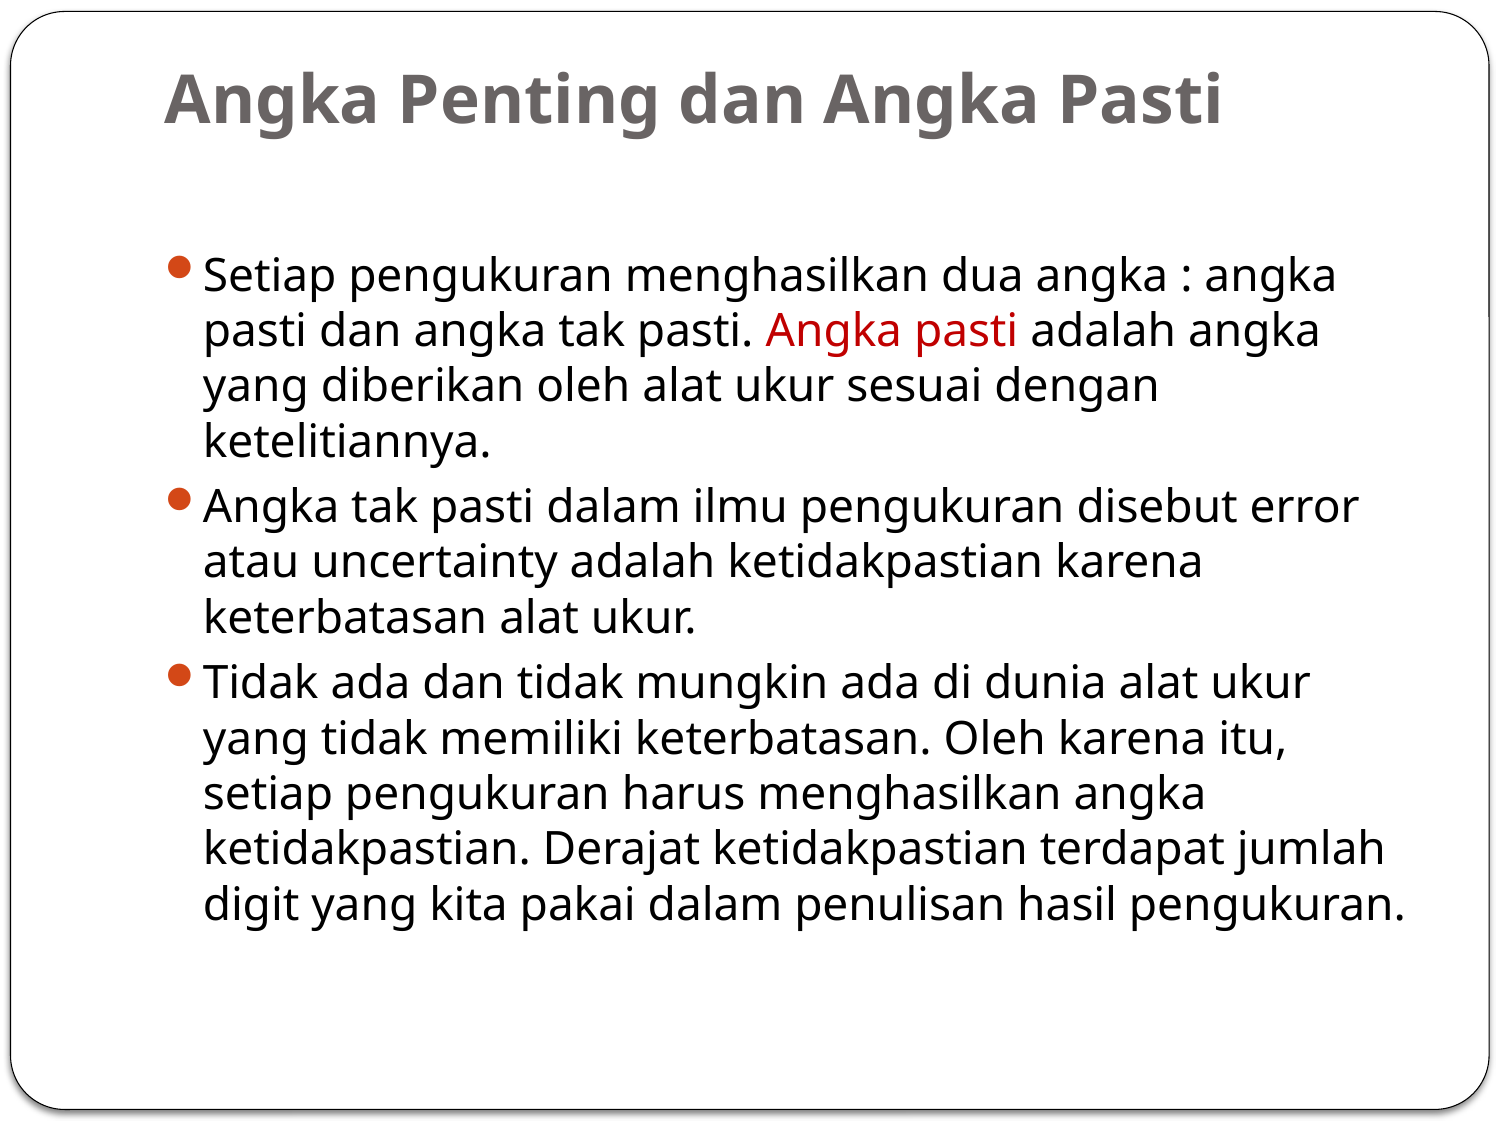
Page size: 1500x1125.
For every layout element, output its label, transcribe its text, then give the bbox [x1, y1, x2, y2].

title Angka Penting dan Angka Pasti [150, 45, 1425, 233]
list Setiap pengukuran menghasilkan dua angka : angka pasti dan angka tak pasti. Angka pasti adalah angka yang diberikan oleh alat ukur sesuai dengan ketelitiannya. Angka tak pasti dalam ilmu pengukuran disebut error atau uncertainty adalah ketidakpastian karena keterbatasan alat ukur. Tidak ada dan tidak mungkin ada di dunia alat ukur yang tidak memiliki keterbatasan. Oleh karena itu, setiap pengukuran harus menghasilkan angka ketidakpastian. Derajat ketidakpastian terdapat jumlah digit yang kita pakai dalam penulisan hasil pengukuran. [150, 237, 1425, 988]
